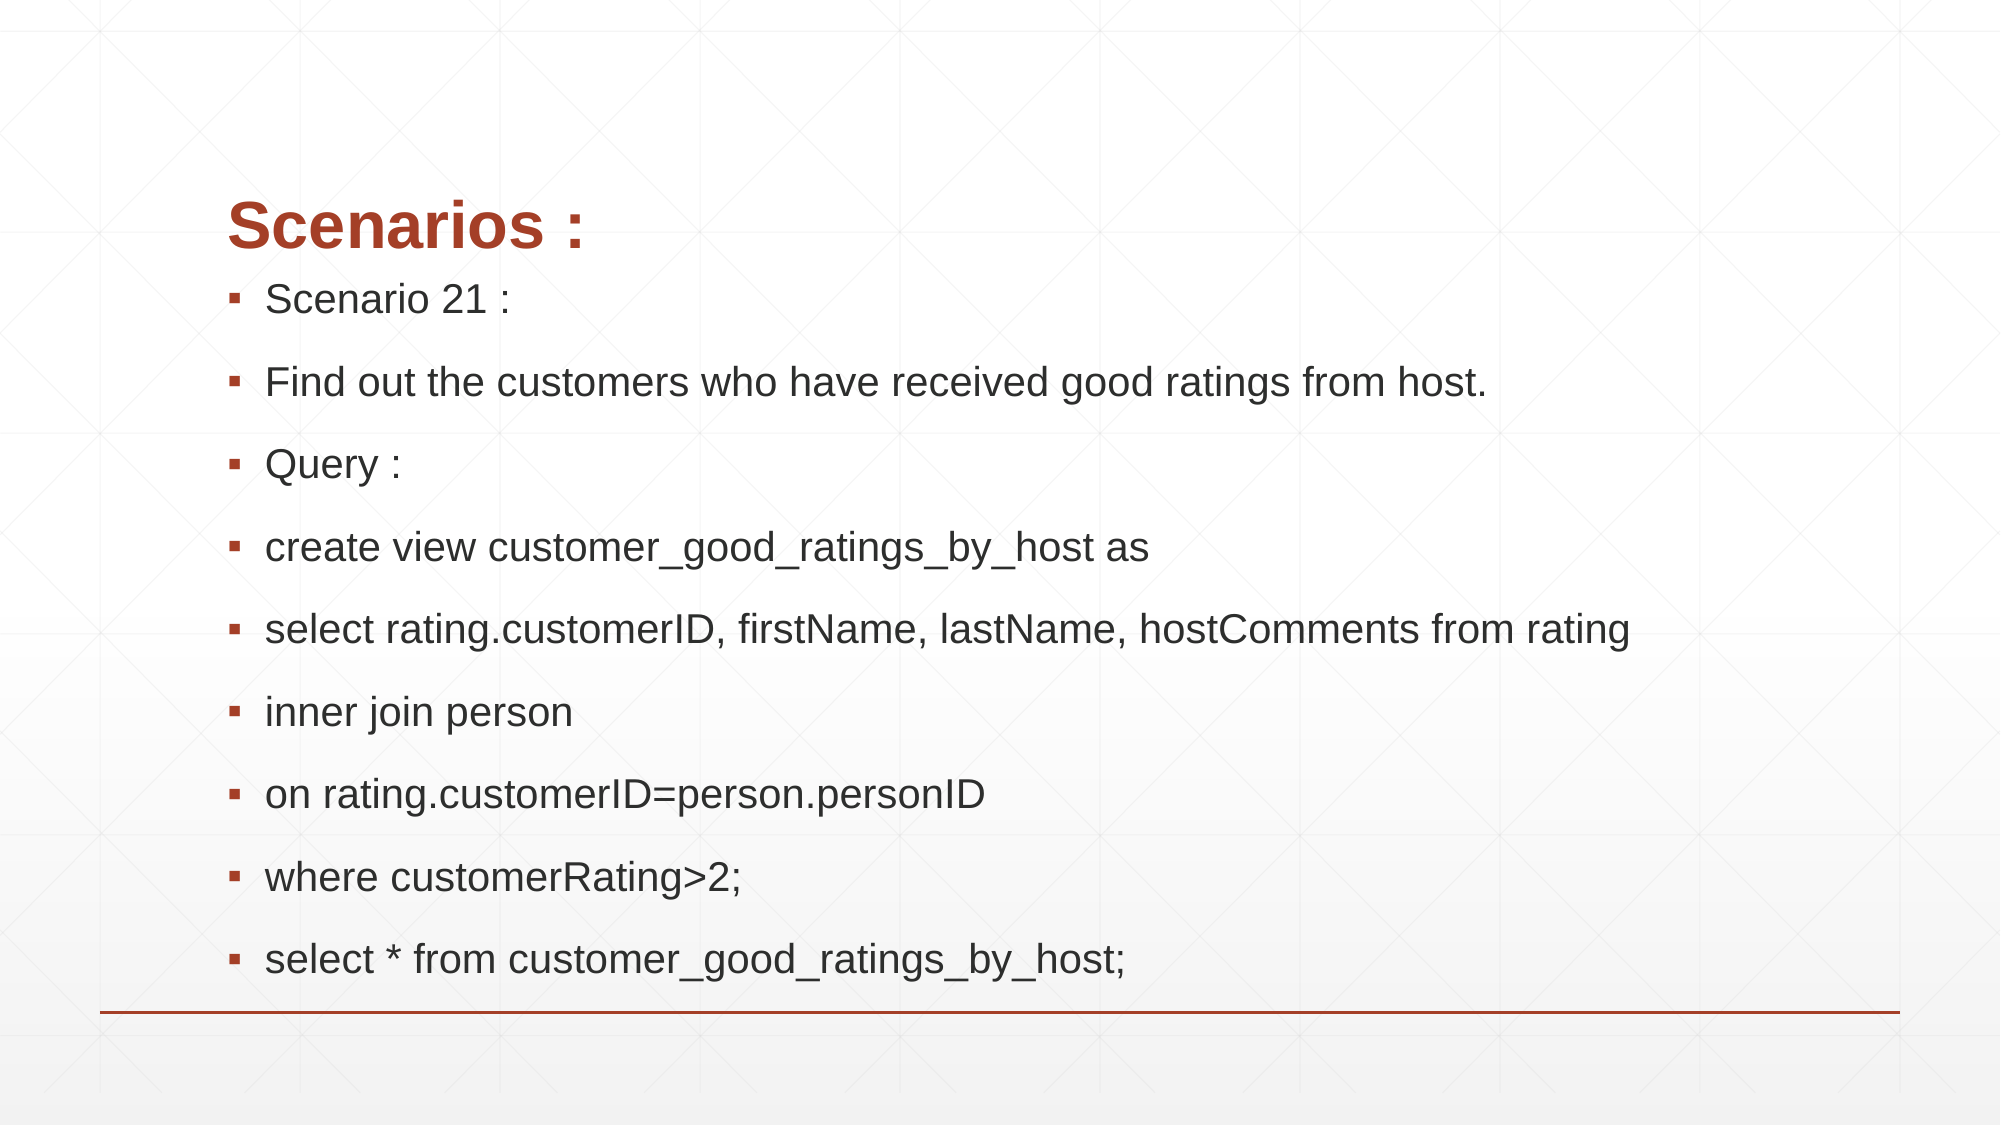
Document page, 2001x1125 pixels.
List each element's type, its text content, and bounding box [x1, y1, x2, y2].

title Scenarios : [212, 82, 1788, 270]
list Scenario 21 : Find out the customers who have received good ratings from host. Query : create view customer_good_ratings_by_host as select rating.customerID, firstName, lastName, hostComments from rating inner join person on rating.customerID=person.personID where customerRating>2; select * from customer_good_ratings_by_host; [212, 270, 1788, 1005]
